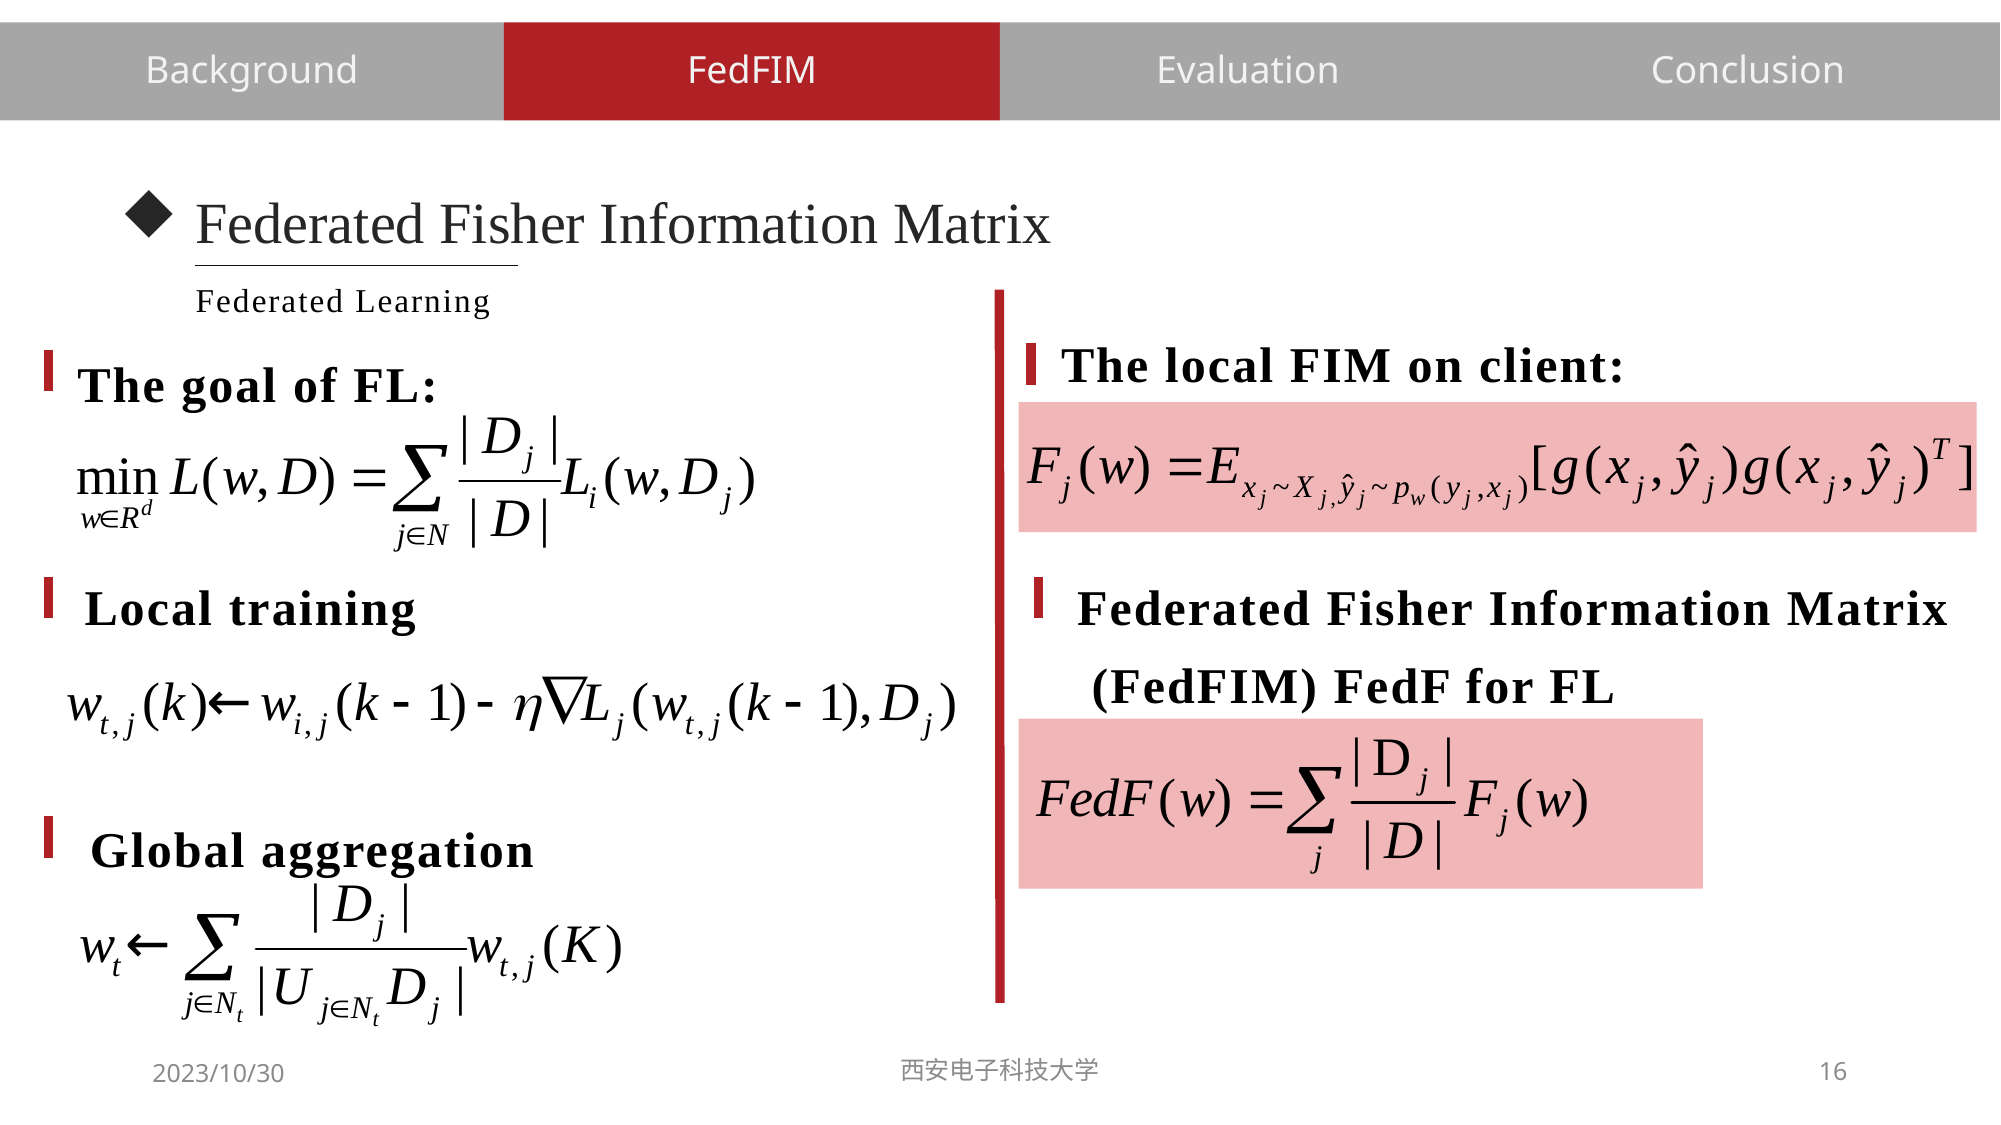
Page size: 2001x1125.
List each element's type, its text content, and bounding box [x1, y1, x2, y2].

text_box Local training [69, 550, 674, 643]
text_box The goal of FL: [62, 327, 738, 421]
text_box Federated Fisher Information Matrix (FedFIM) FedF for FL [1062, 550, 2000, 721]
list Background [0, 22, 503, 121]
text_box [1022, 429, 1977, 517]
text_box [1018, 718, 1704, 890]
text_box The local FIM on client: [1046, 307, 1694, 401]
list Conclusion [1496, 22, 2000, 121]
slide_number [137, 1042, 588, 1103]
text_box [72, 406, 761, 557]
list Evaluation [999, 22, 1496, 121]
title Federated Fisher Information Matrix [105, 182, 1831, 268]
text_box [1017, 401, 1978, 533]
text_box Global aggregation [75, 792, 650, 886]
footer 西安电子科技大学 [662, 1042, 1338, 1103]
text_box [1031, 728, 1594, 879]
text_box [62, 674, 961, 748]
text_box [75, 874, 628, 1034]
text_box Federated Learning [180, 259, 545, 327]
list FedFIM [503, 22, 999, 121]
slide_number 16 [1412, 1042, 1863, 1103]
